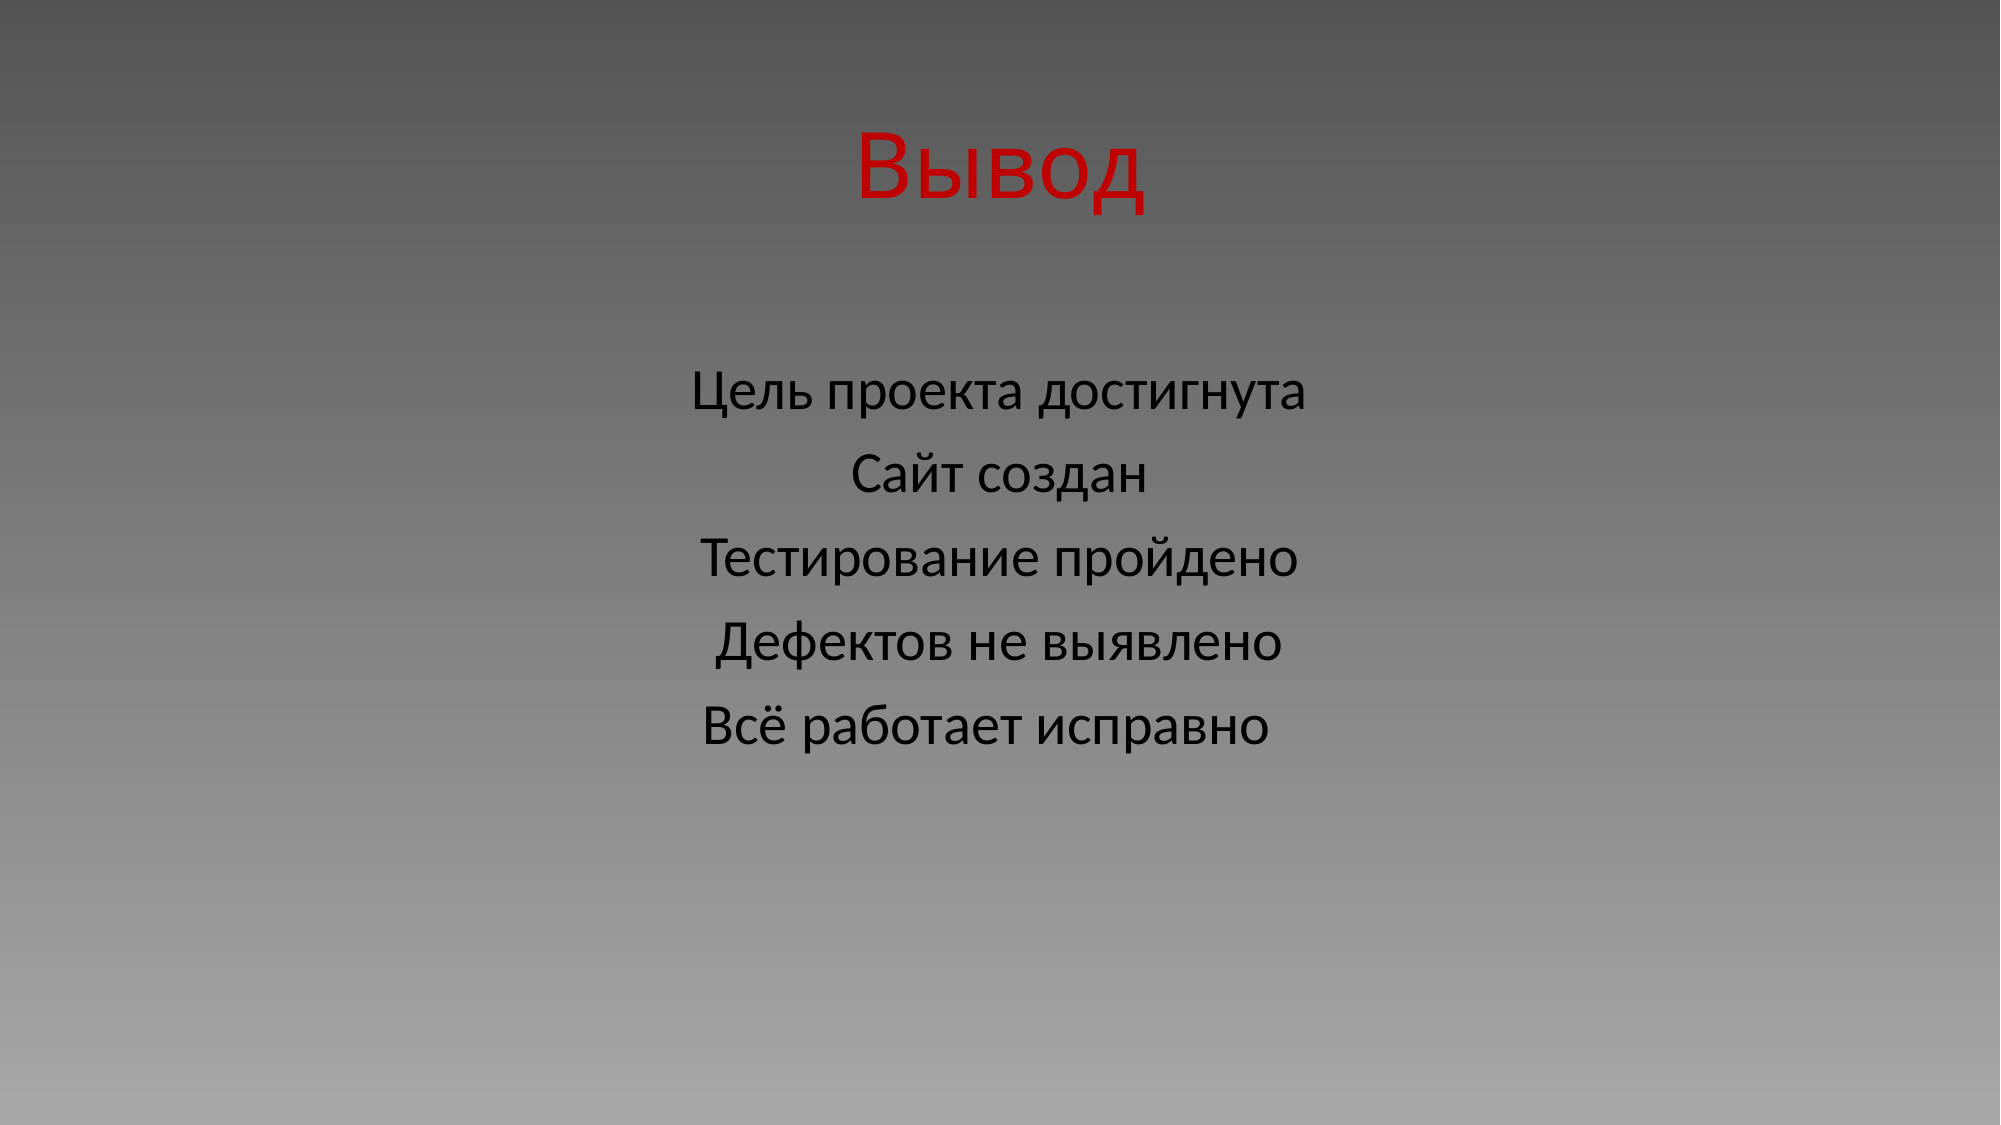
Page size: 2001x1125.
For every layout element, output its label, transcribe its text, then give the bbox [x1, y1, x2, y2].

title Вывод [137, 59, 1863, 278]
list Цель проекта достигнута Сайт создан Тестирование пройдено Дефектов не выявлено Всё работает исправно [137, 351, 1863, 1066]
